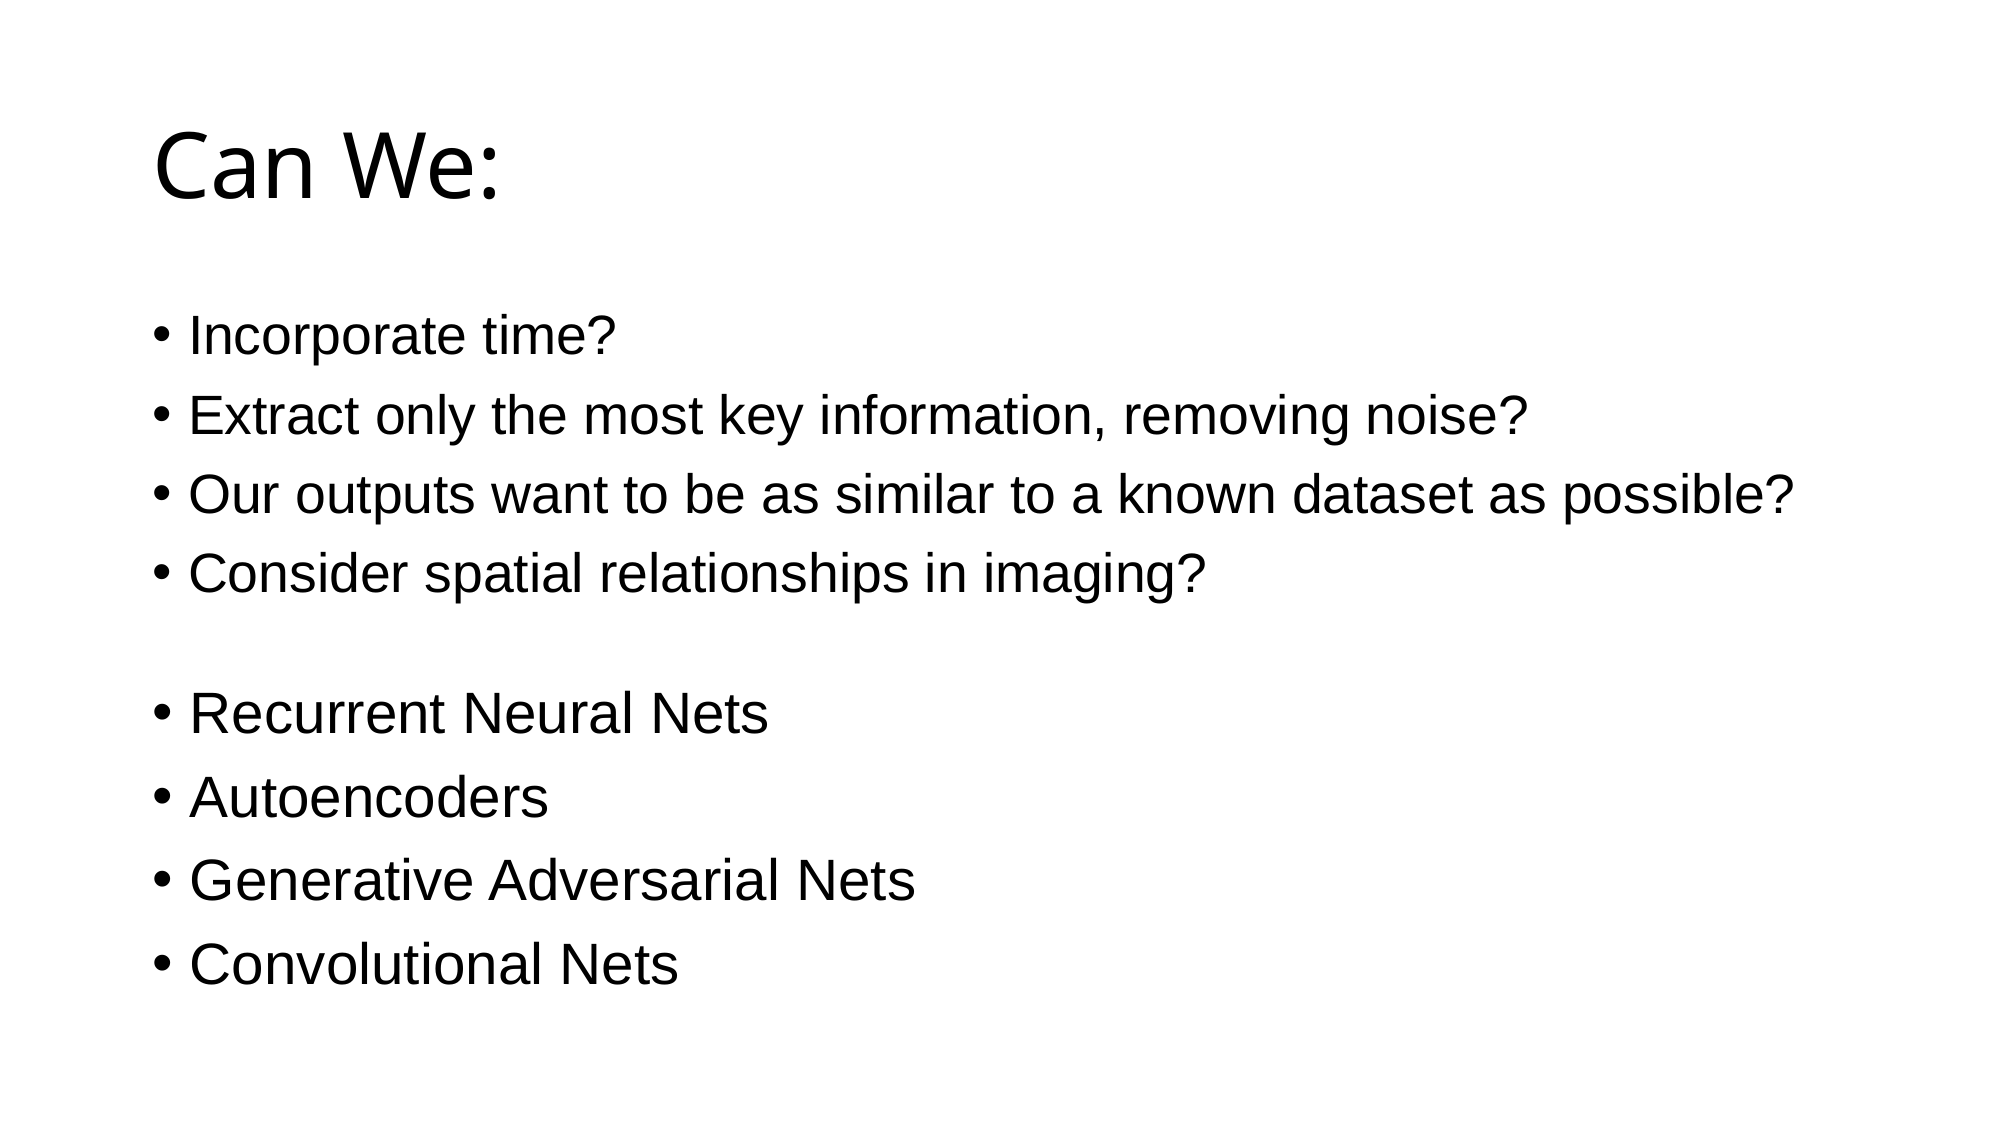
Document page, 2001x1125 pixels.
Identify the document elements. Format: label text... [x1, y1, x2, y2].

title Can We: [137, 59, 1863, 278]
text_box Recurrent Neural Nets Autoencoders Generative Adversarial Nets Convolutional Nets [137, 675, 1863, 1008]
list Incorporate time? Extract only the most key information, removing noise? Our outputs want to be as similar to a known dataset as possible? Consider spatial relationships in imaging? [137, 299, 1863, 632]
